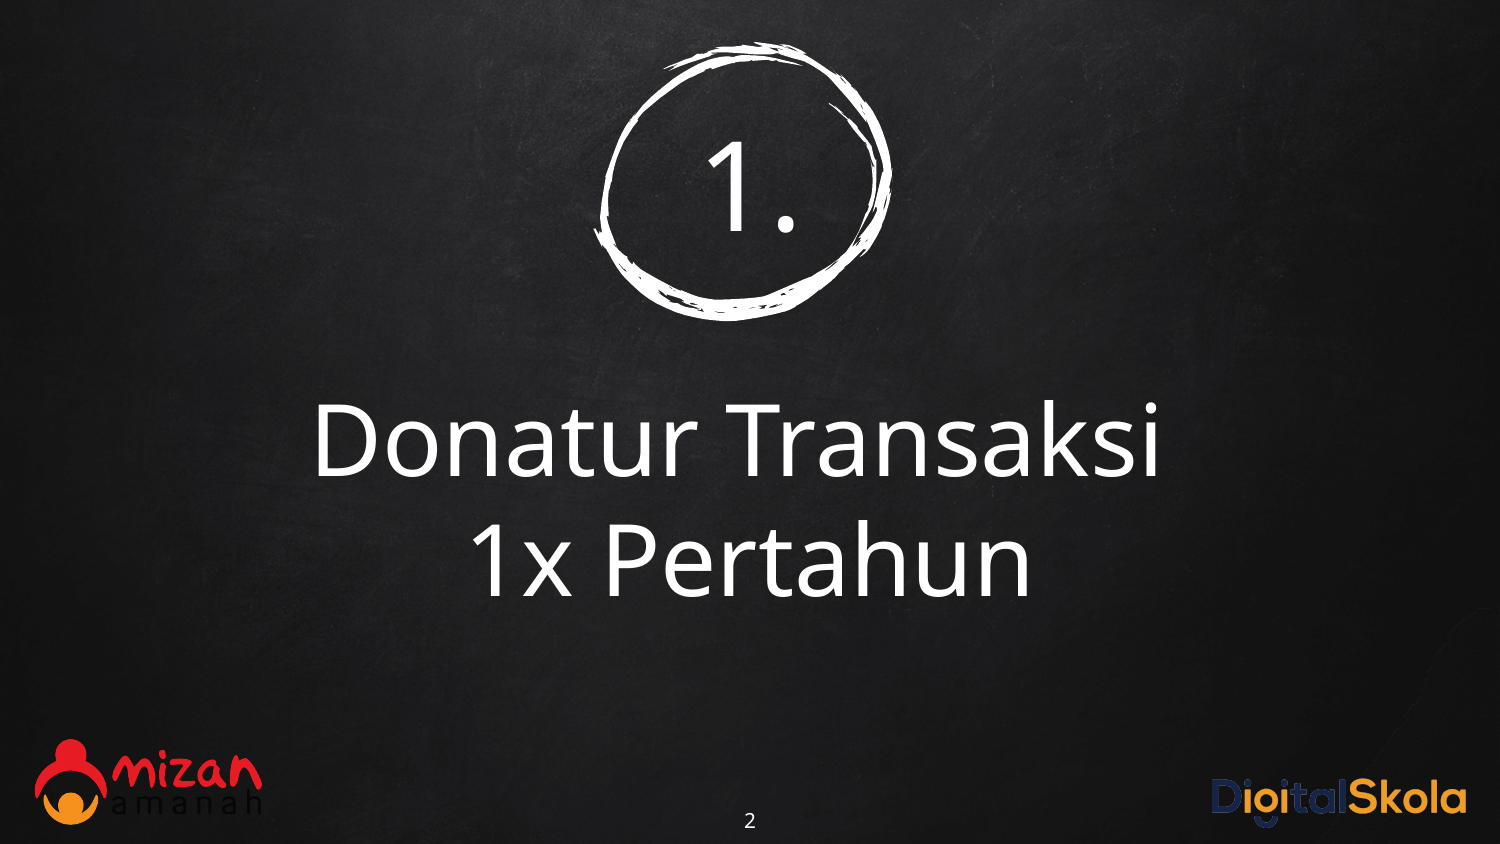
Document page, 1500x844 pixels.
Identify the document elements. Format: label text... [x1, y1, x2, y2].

text_box [593, 41, 893, 322]
title 1. Donatur Transaksi 1x Pertahun [112, 441, 1388, 632]
picture [0, 0, 1500, 844]
slide_number 2 [705, 792, 795, 844]
